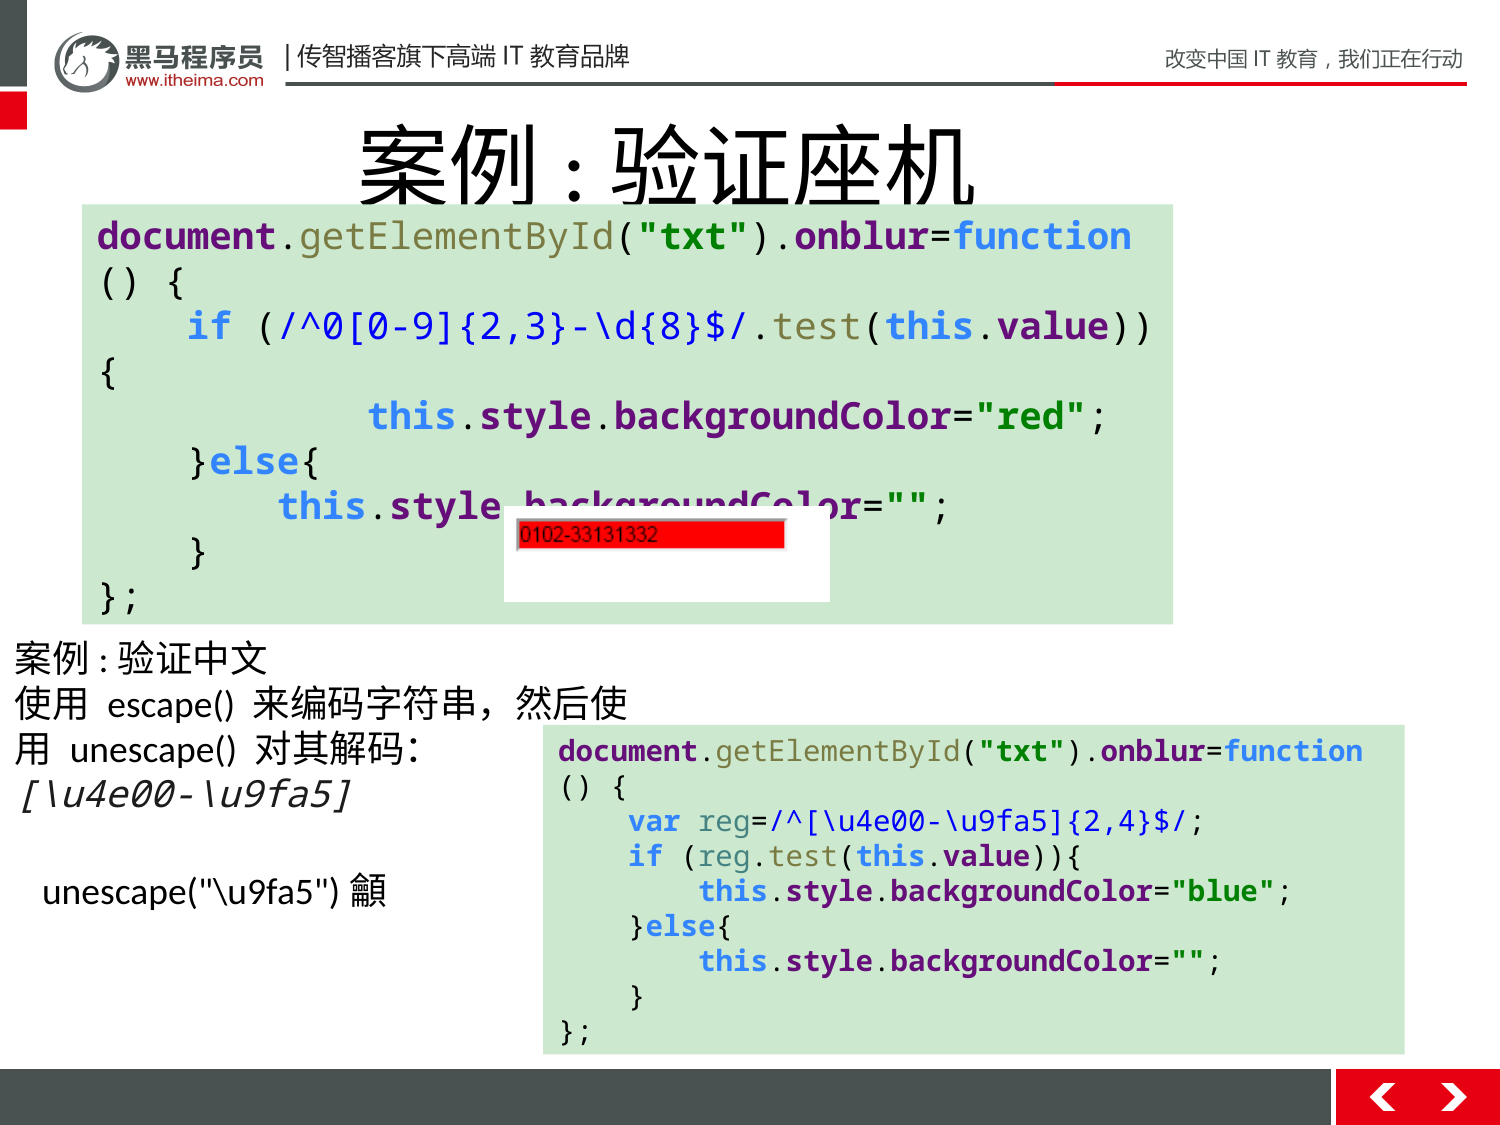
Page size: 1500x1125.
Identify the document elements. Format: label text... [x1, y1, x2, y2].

picture [503, 505, 830, 602]
text_box document.getElementById("txt").onblur=function () { if (/^0[0-9]{2,3}-\d{8}$/.test(this.value)){ this.style.backgroundColor="red"; }else{ this.style.backgroundColor=""; } }; [81, 204, 1174, 625]
title 案例:验证座机 [0, 102, 1334, 238]
text_box unescape("\u9fa5")龥 [27, 859, 402, 920]
text_box document.getElementById("txt").onblur=function () { var reg=/^[\u4e00-\u9fa5]{2,4}$/; if (reg.test(this.value)){ this.style.backgroundColor="blue"; }else{ this.style.backgroundColor=""; } }; [543, 724, 1405, 1055]
picture [0, 0, 1500, 1125]
text_box 案例:验证中文 使用 escape() 来编码字符串，然后使用 unescape() 对其解码： [\u4e00-\u9fa5] [0, 627, 646, 868]
